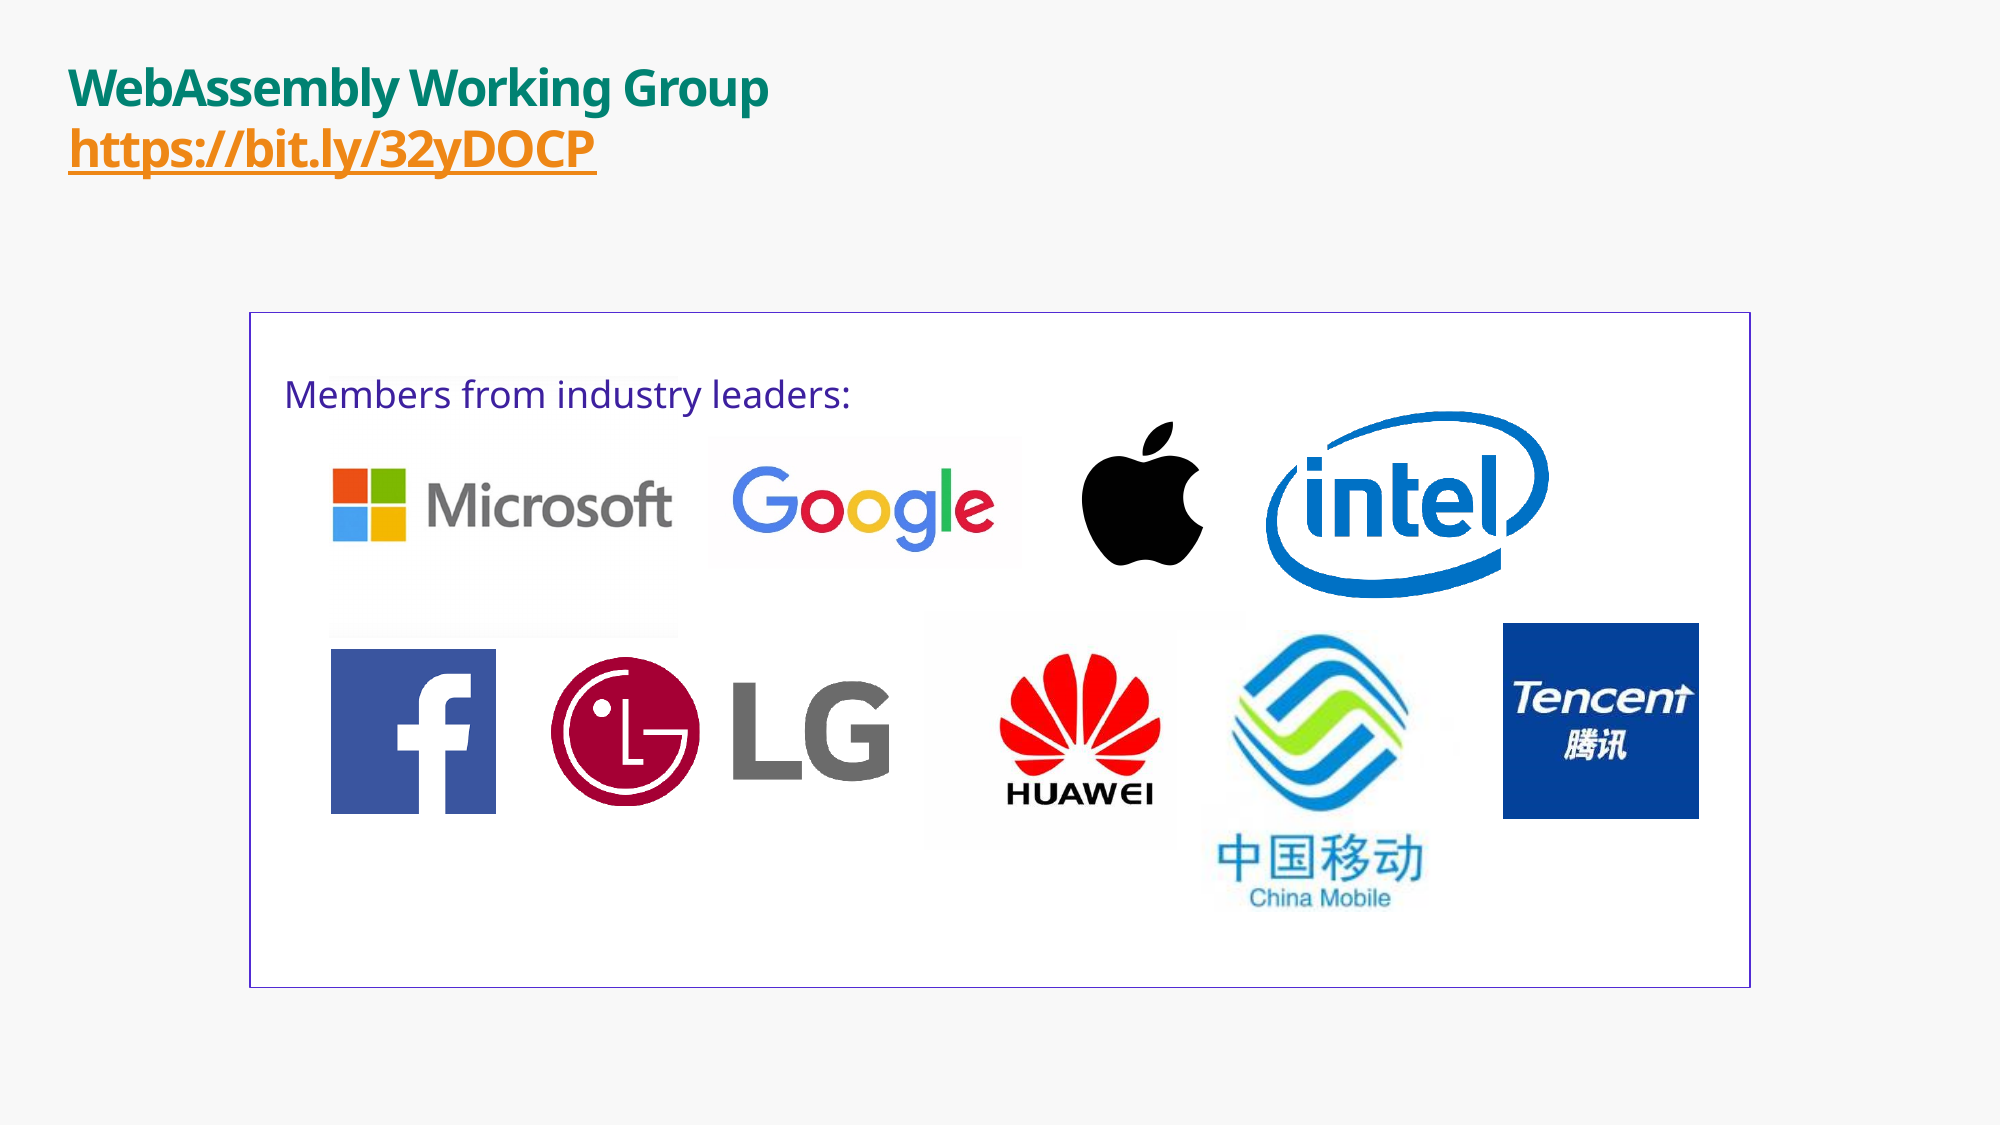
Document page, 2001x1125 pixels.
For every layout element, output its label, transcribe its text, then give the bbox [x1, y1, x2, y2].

picture [1067, 418, 1218, 569]
picture [924, 611, 1460, 913]
picture [551, 657, 889, 806]
picture [331, 649, 496, 814]
text_box [249, 312, 1751, 988]
text_box Members from industry leaders: [269, 363, 867, 423]
picture [329, 375, 678, 638]
title WebAssembly Working Group https://bit.ly/32yDOCP [44, 47, 1957, 196]
picture [708, 400, 1022, 610]
picture [1503, 623, 1700, 819]
picture [1264, 409, 1553, 600]
